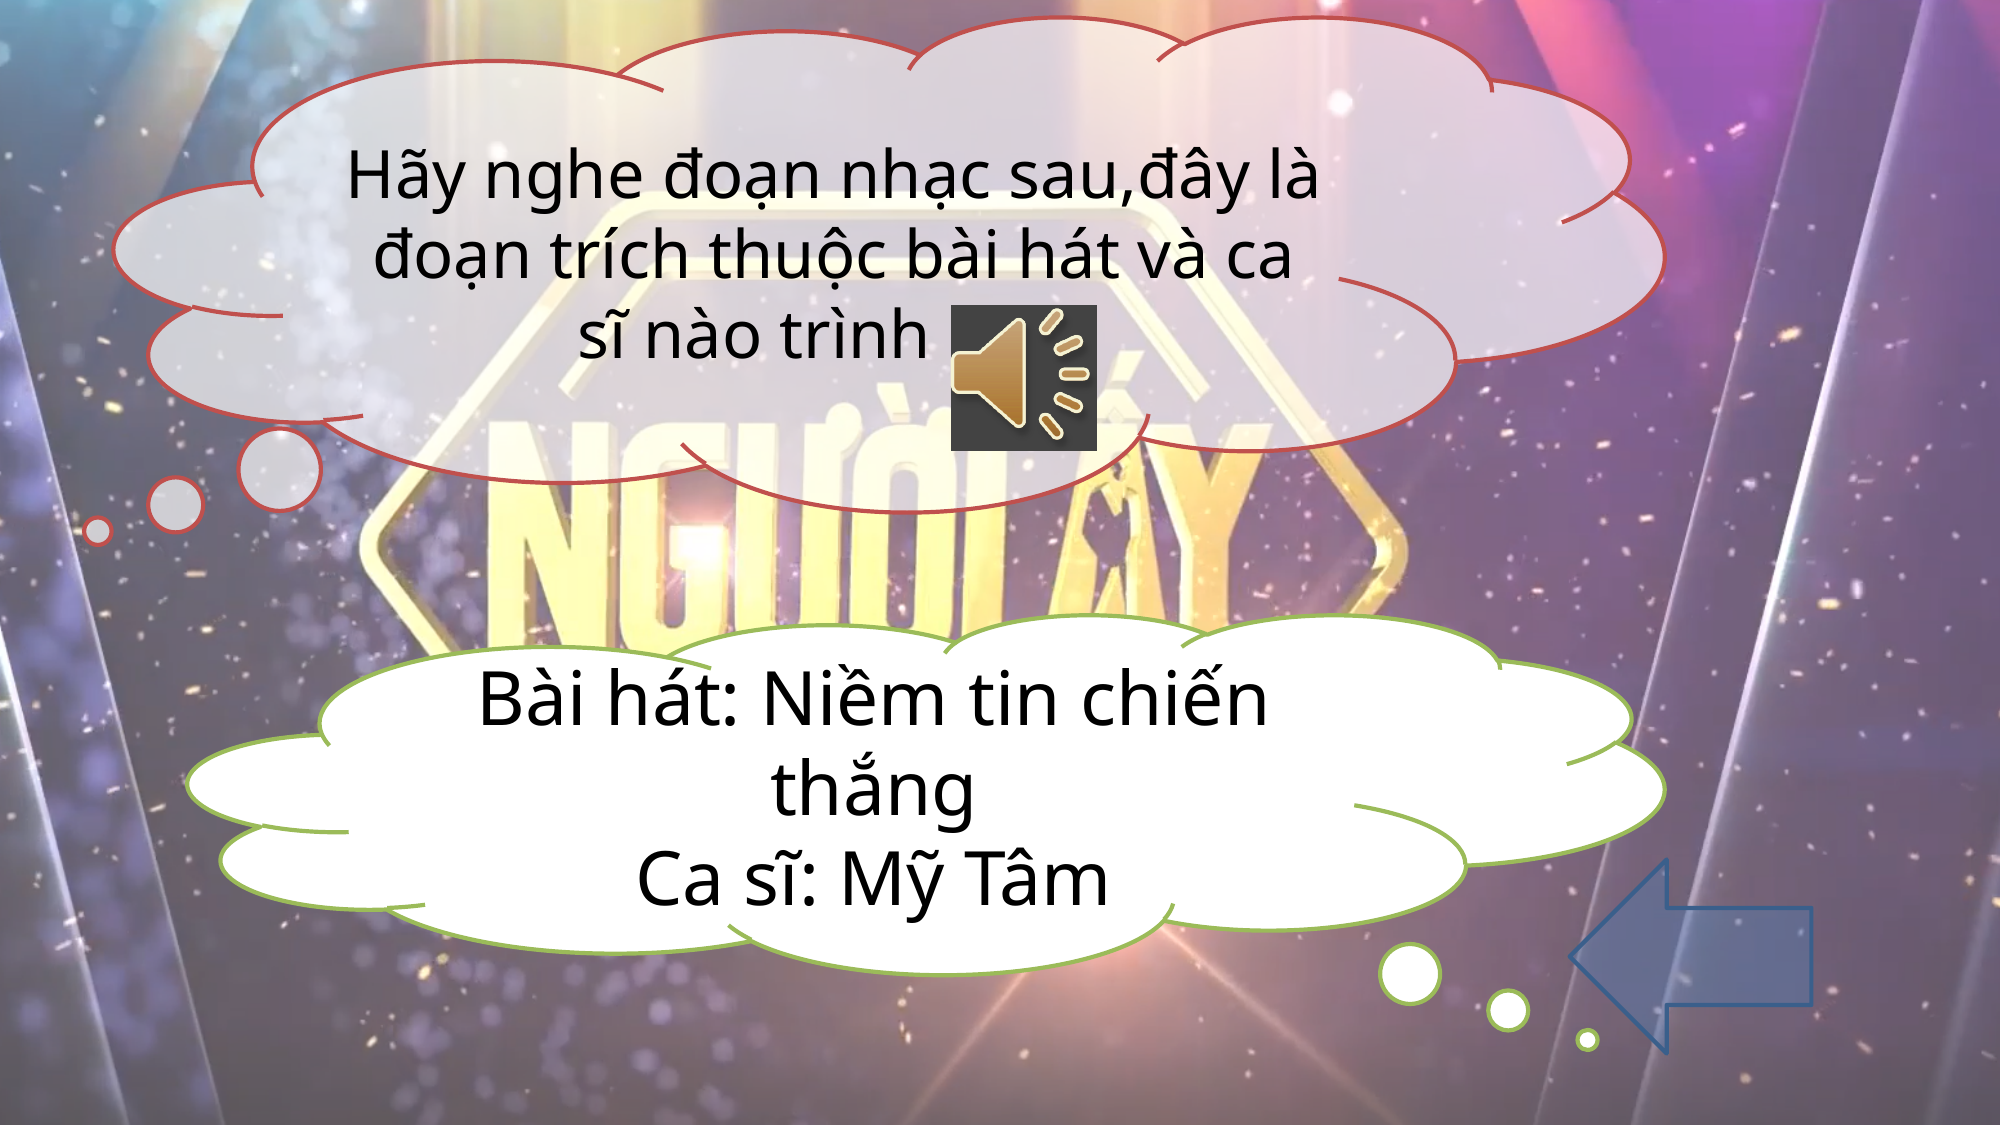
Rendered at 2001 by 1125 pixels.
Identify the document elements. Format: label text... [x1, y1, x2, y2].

text_box Hãy nghe đoạn nhạc sau,đây là đoạn trích thuộc bài hát và ca sĩ nào trình bày? [111, 15, 1667, 515]
text_box Bài hát: Niềm tin chiến thắng Ca sĩ: Mỹ Tâm [1486, 988, 1531, 1033]
text_box [1567, 857, 1814, 1056]
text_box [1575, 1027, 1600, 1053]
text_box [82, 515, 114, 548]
text_box Bài hát: Niềm tin chiến thắng Ca sĩ: Mỹ Tâm [1378, 941, 1443, 1007]
text_box Hãy nghe đoạn nhạc sau,đây là đoạn trích thuộc bài hát và ca sĩ nào trình bày? [146, 475, 206, 535]
picture [949, 303, 1099, 453]
text_box Bài hát: Niềm tin chiến thắng Ca sĩ: Mỹ Tâm [185, 613, 1667, 978]
